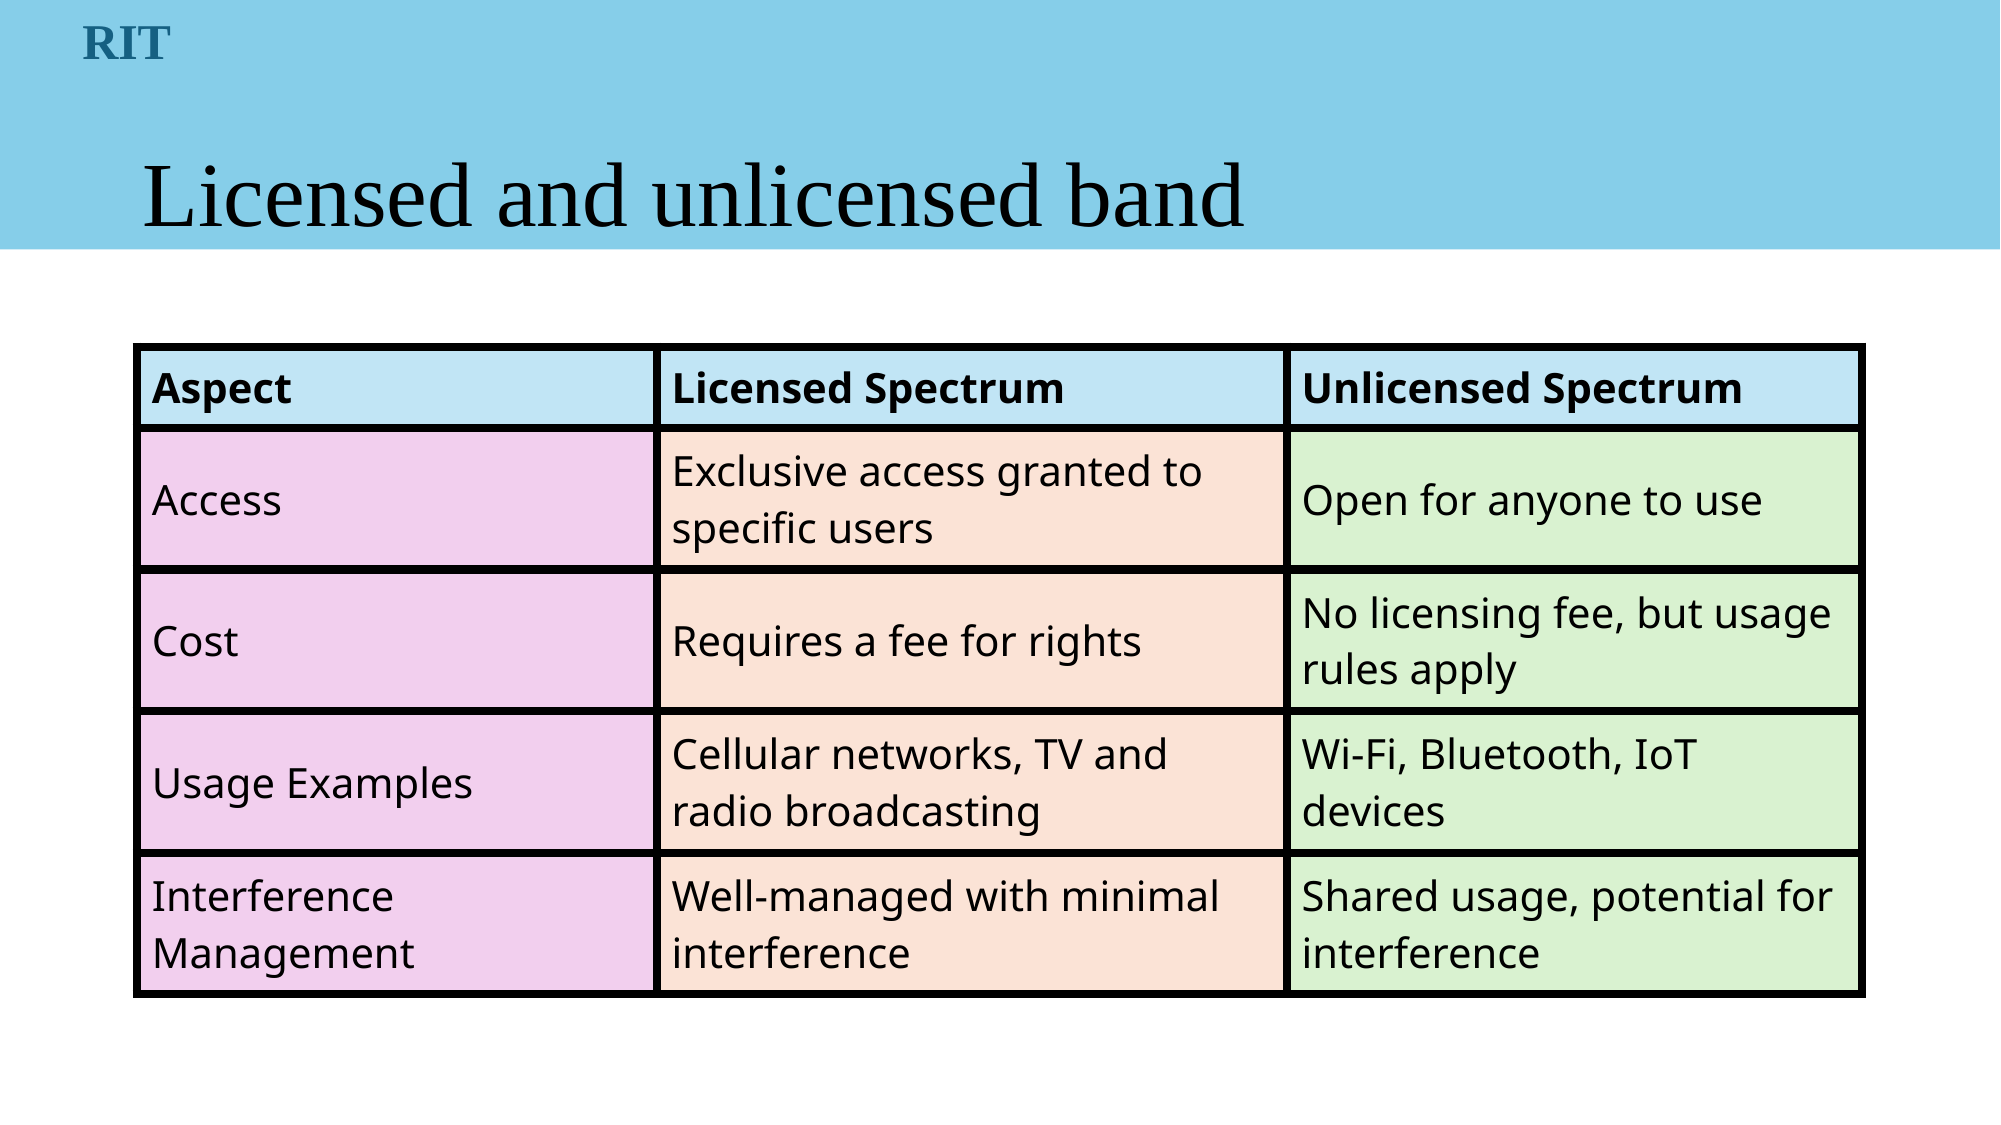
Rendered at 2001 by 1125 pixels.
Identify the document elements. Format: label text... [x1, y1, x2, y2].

table_cell Open for anyone to use [1291, 432, 1858, 565]
table_cell Cellular networks, TV and radio broadcasting [661, 715, 1283, 849]
table_cell Cost [141, 574, 653, 707]
text_box Licensed and unlicensed band [127, 88, 1853, 306]
table_cell Requires a fee for rights [661, 574, 1283, 707]
table_cell Shared usage, potential for interference [1291, 857, 1858, 990]
table_header Licensed Spectrum [661, 351, 1283, 424]
text_box [0, 0, 2000, 250]
table_header Unlicensed Spectrum [1291, 351, 1858, 424]
table_cell Interference Management [141, 857, 653, 990]
table_cell Exclusive access granted to specific users [661, 432, 1283, 565]
table_cell Wi-Fi, Bluetooth, IoT devices [1291, 715, 1858, 849]
table_cell Access [141, 432, 653, 565]
table_cell Well-managed with minimal interference [661, 857, 1283, 990]
text_box RIT [67, 1, 518, 77]
table_cell No licensing fee, but usage rules apply [1291, 574, 1858, 707]
table_header Aspect [141, 351, 653, 424]
table_cell Usage Examples [141, 715, 653, 849]
